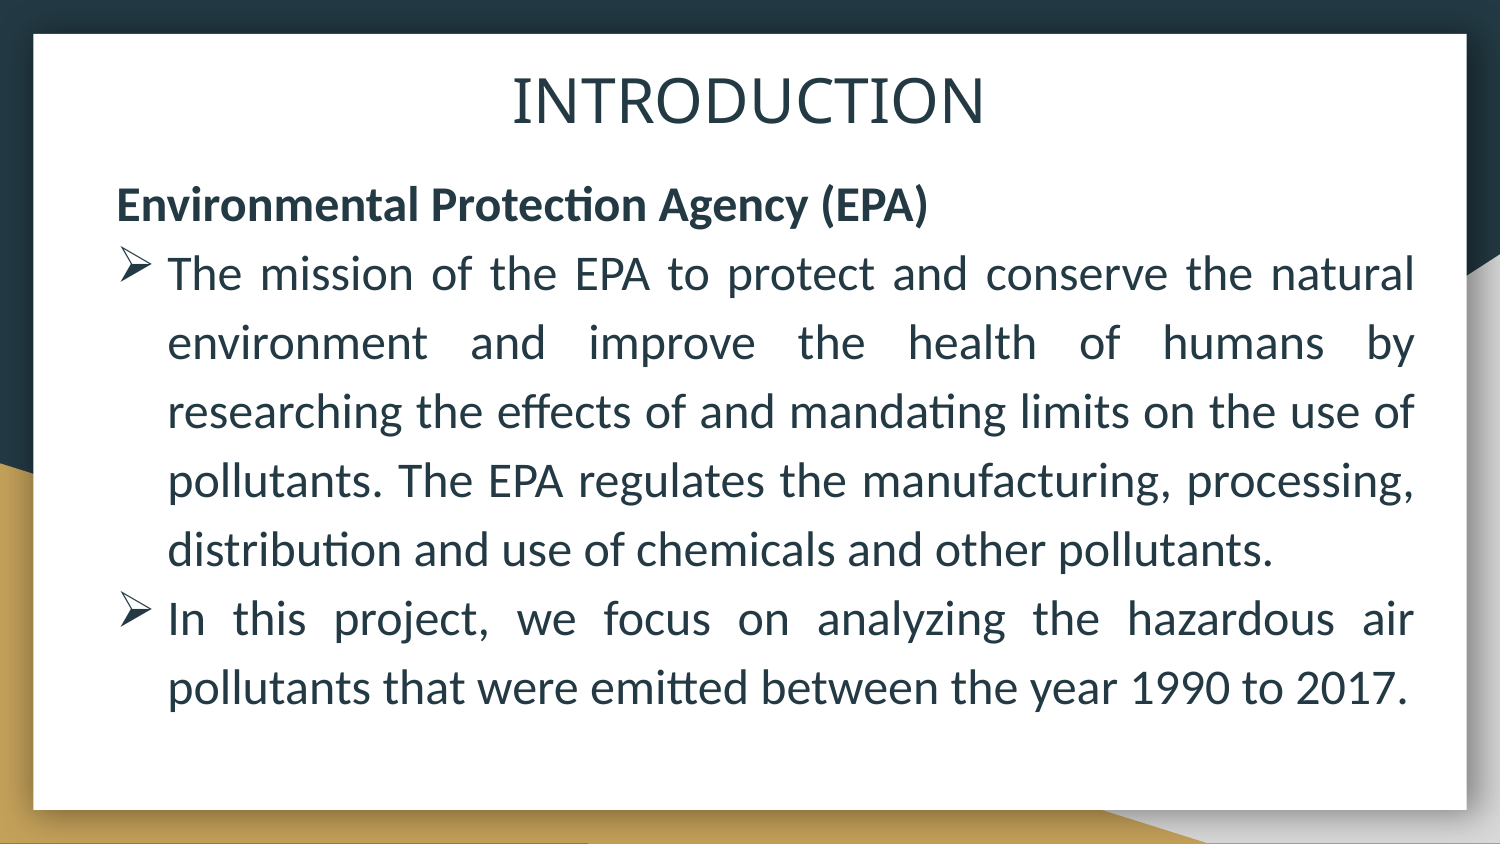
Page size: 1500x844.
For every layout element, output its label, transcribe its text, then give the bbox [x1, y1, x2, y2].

list Environmental Protection Agency (EPA) The mission of the EPA to protect and conserve the natural environment and improve the health of humans by researching the effects of and mandating limits on the use of pollutants. The EPA regulates the manufacturing, processing, distribution and use of chemicals and other pollutants. In this project, we focus on analyzing the hazardous air pollutants that were emitted between the year 1990 to 2017. [77, 147, 1431, 742]
title INTRODUCTION [134, 45, 1366, 135]
